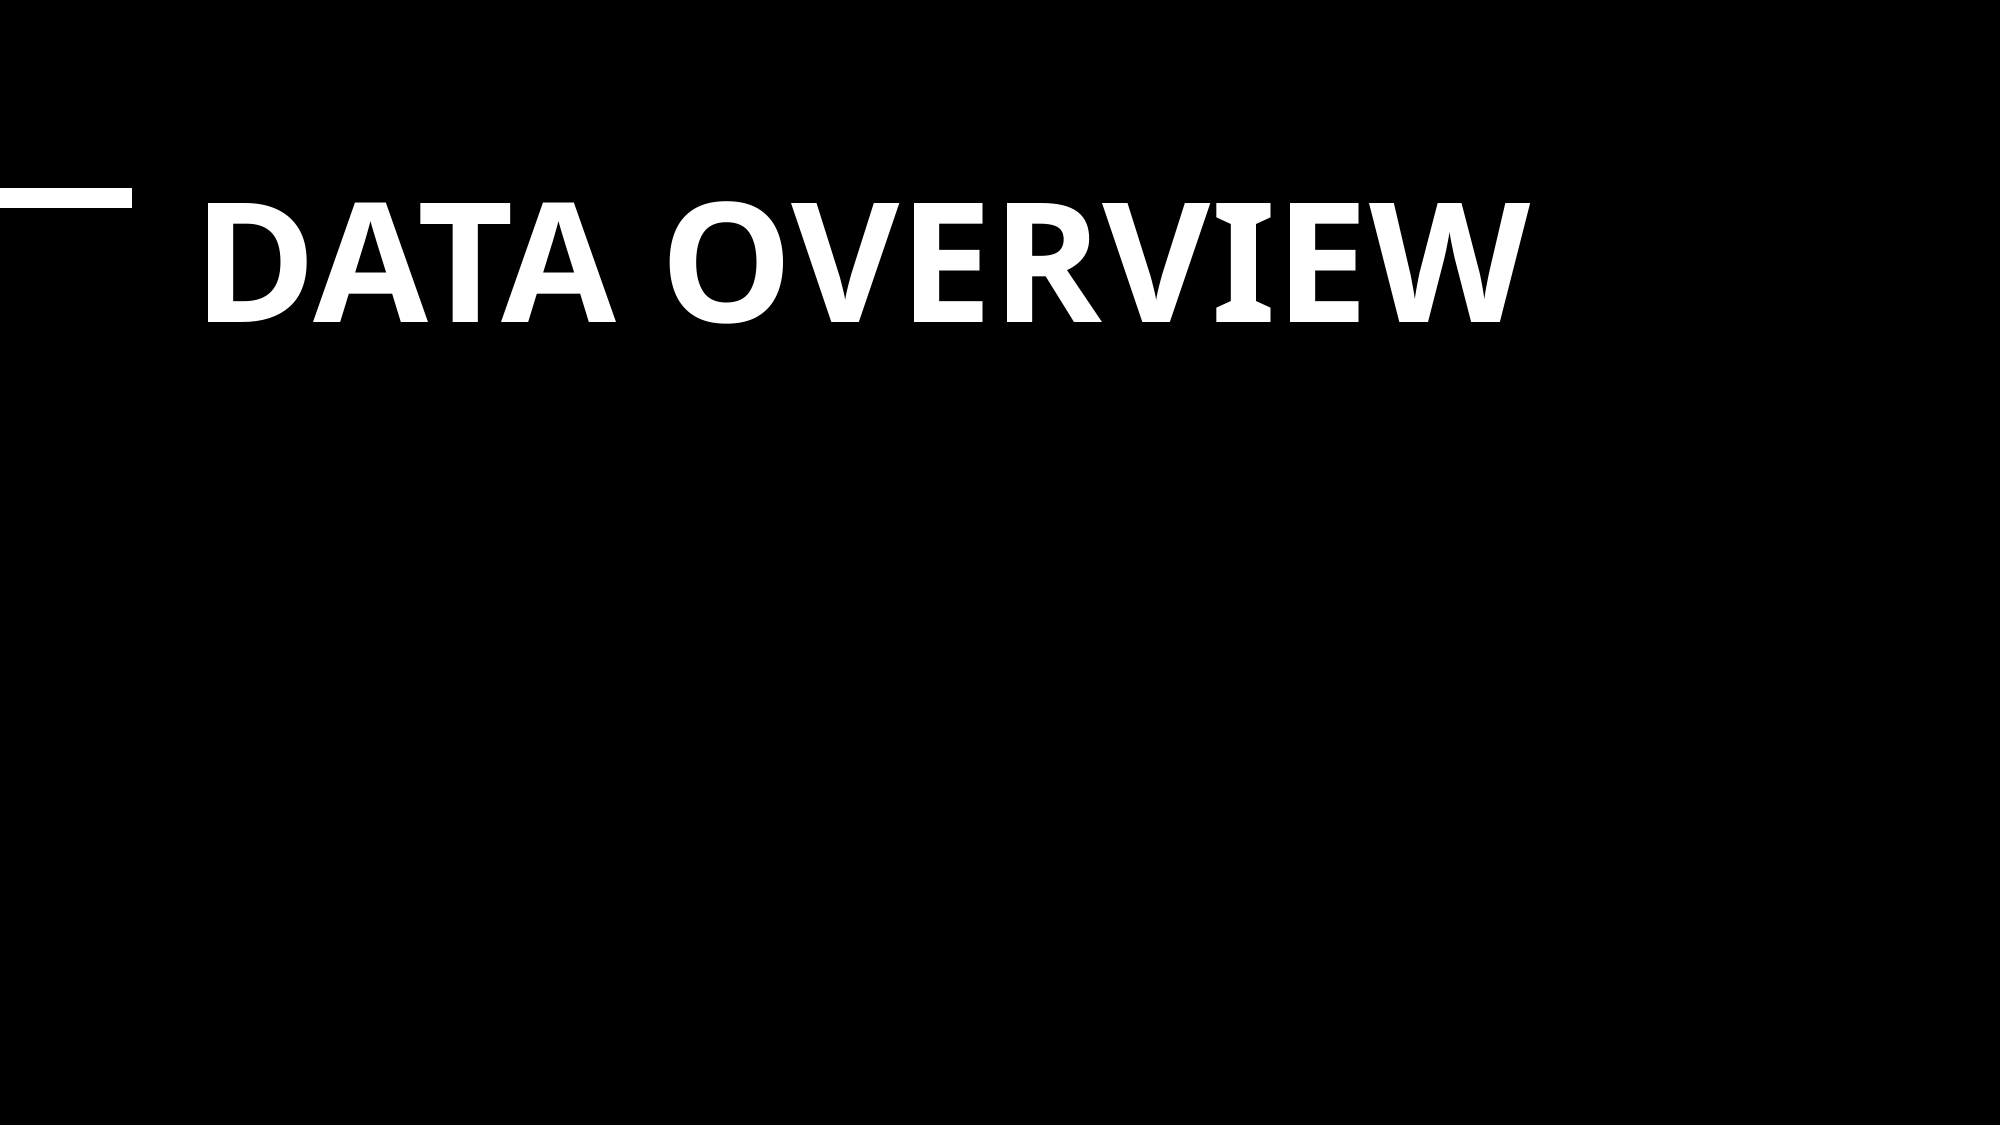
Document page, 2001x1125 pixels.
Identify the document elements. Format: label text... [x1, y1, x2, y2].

title Data Overview [178, 178, 1825, 1026]
